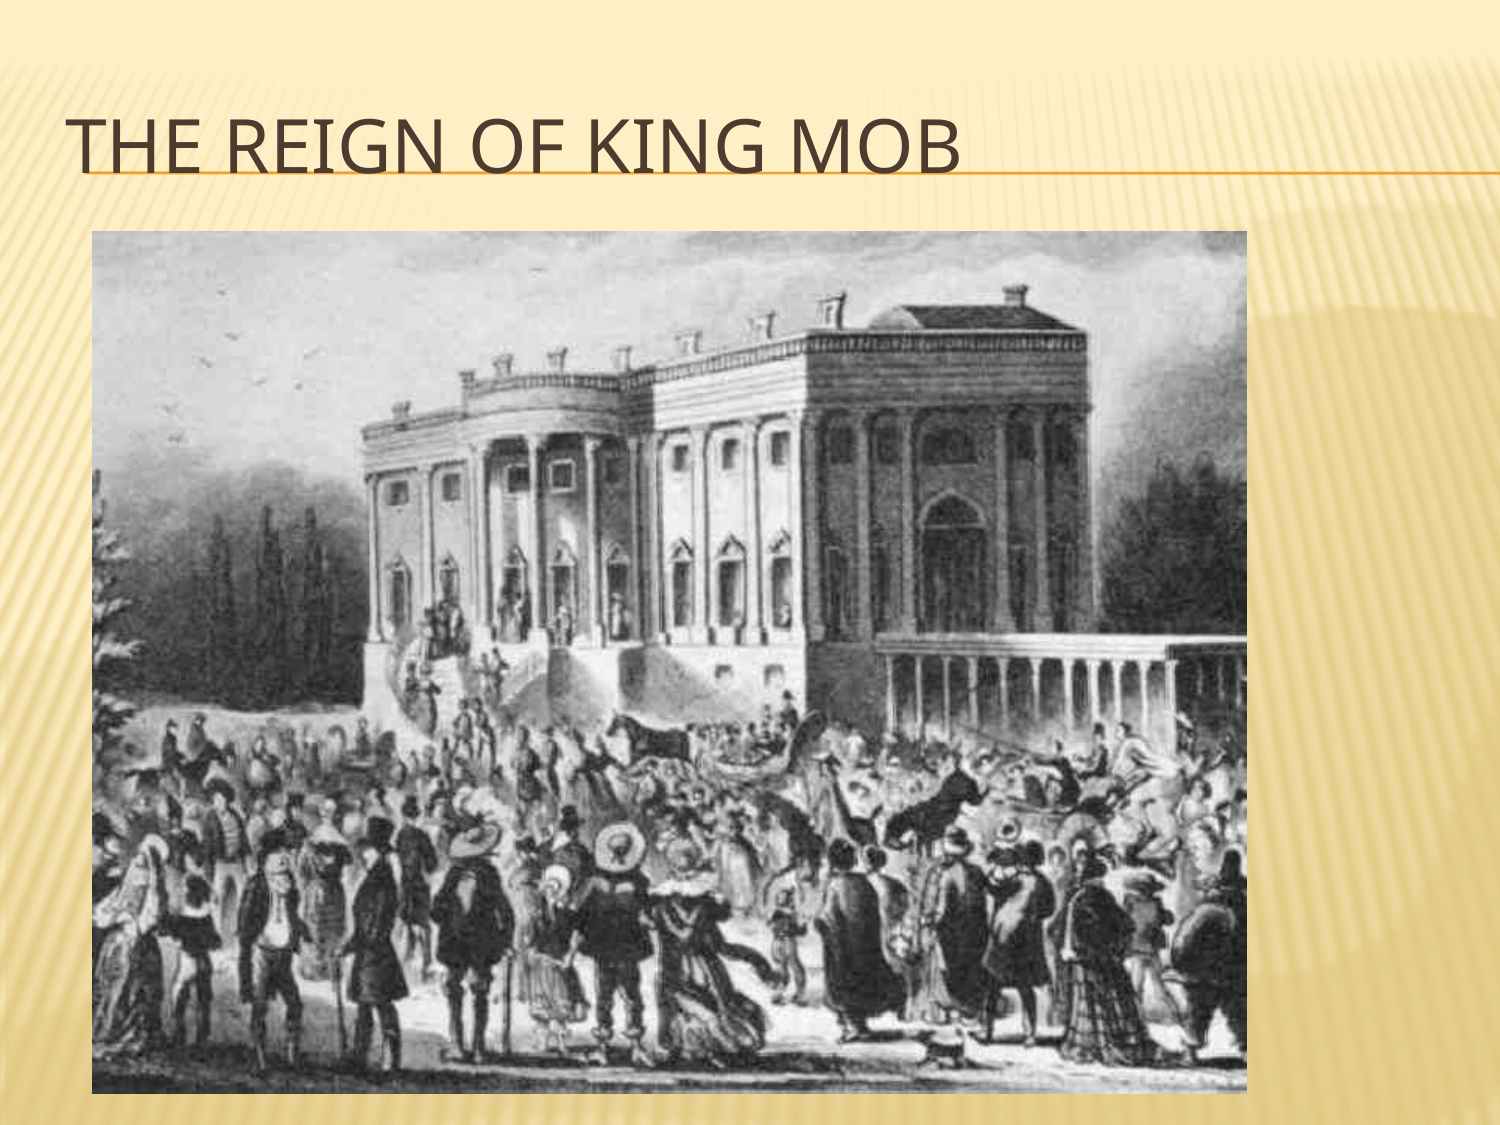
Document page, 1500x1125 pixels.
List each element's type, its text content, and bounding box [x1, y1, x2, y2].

picture [0, 0, 1500, 1125]
title THE REIGN OF KING MOB [50, 75, 1475, 213]
